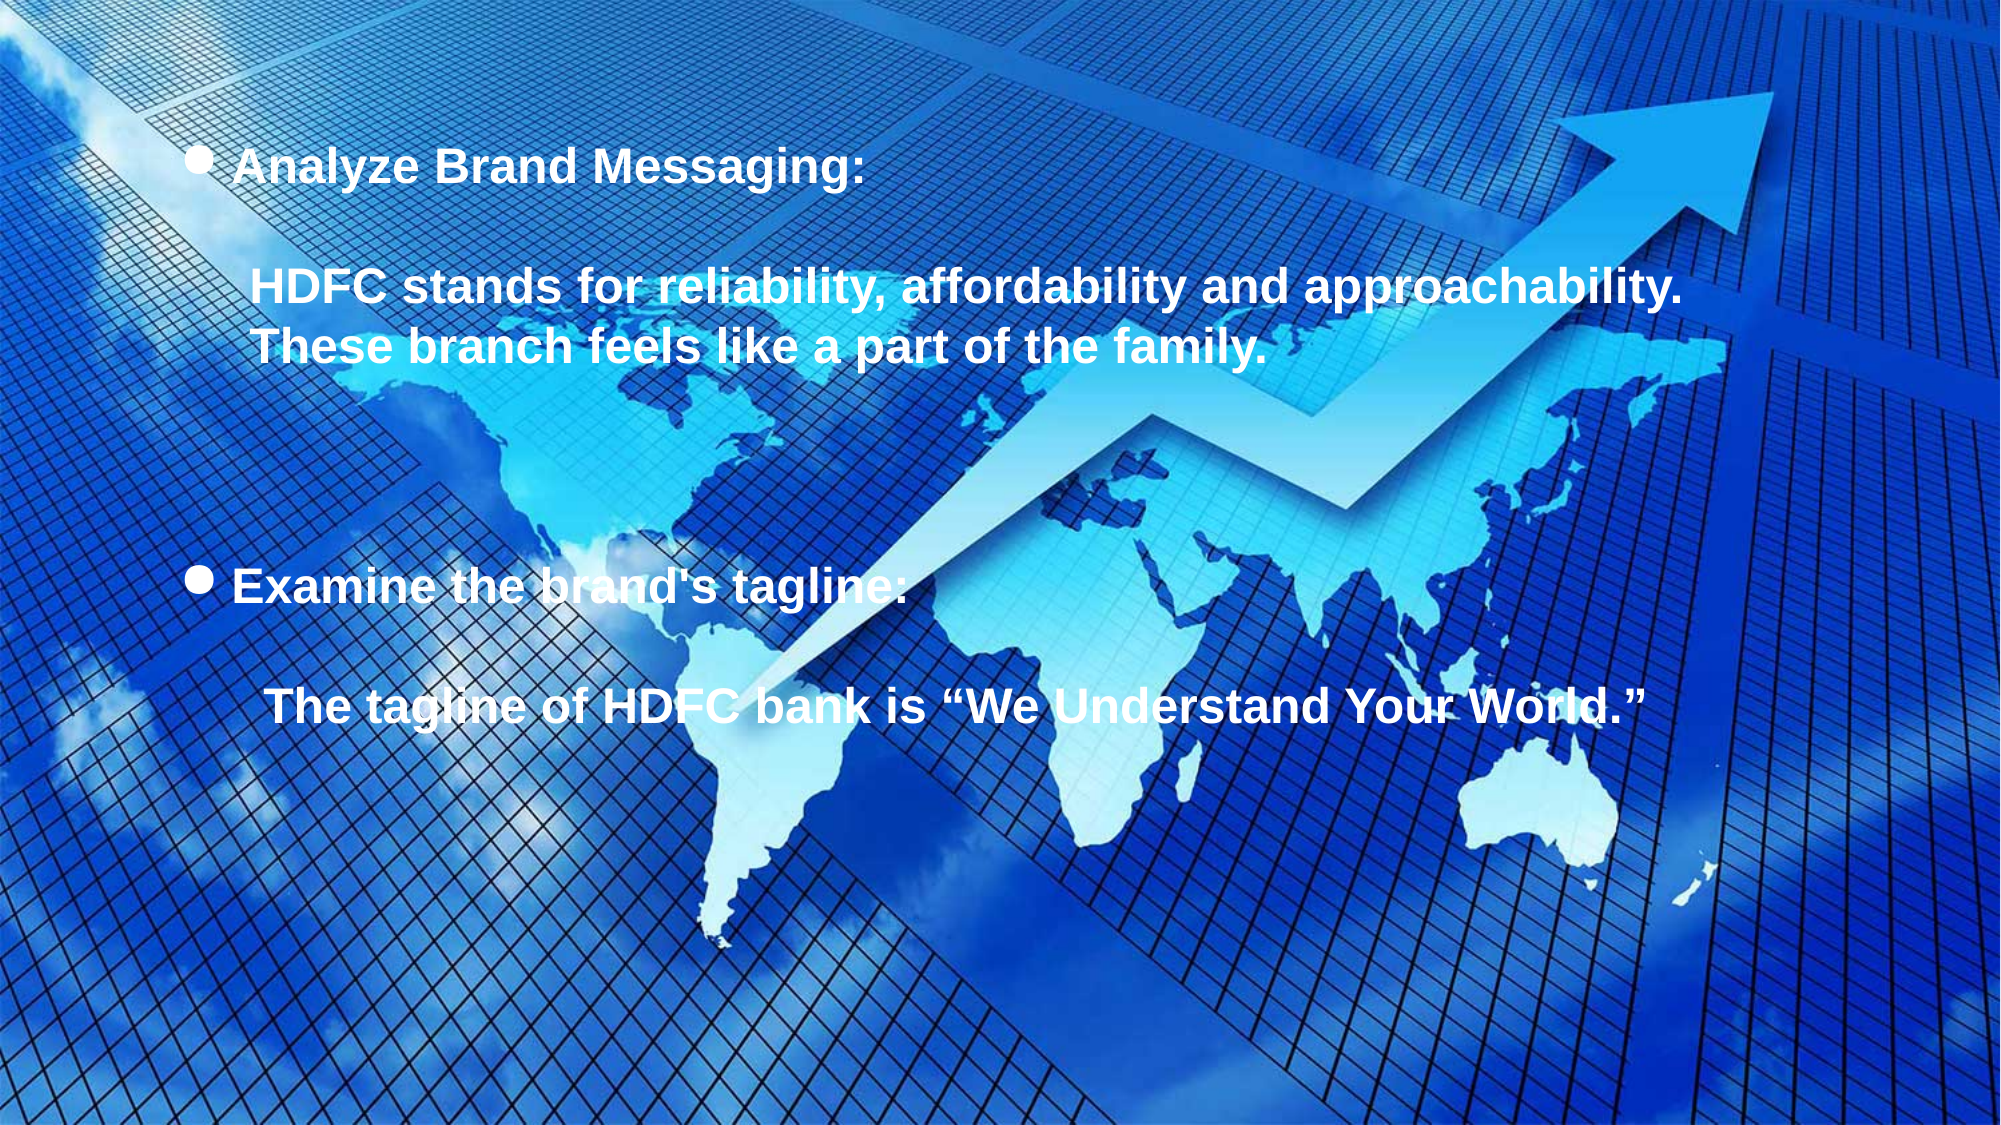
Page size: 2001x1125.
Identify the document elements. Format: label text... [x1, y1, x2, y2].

picture [0, 0, 2001, 1125]
text_box Analyze Brand Messaging: HDFC stands for reliability, affordability and approachability. These branch feels like a part of the family. Examine the brand's tagline: The tagline of HDFC bank is “We Understand Your World.” [141, 65, 1870, 1101]
